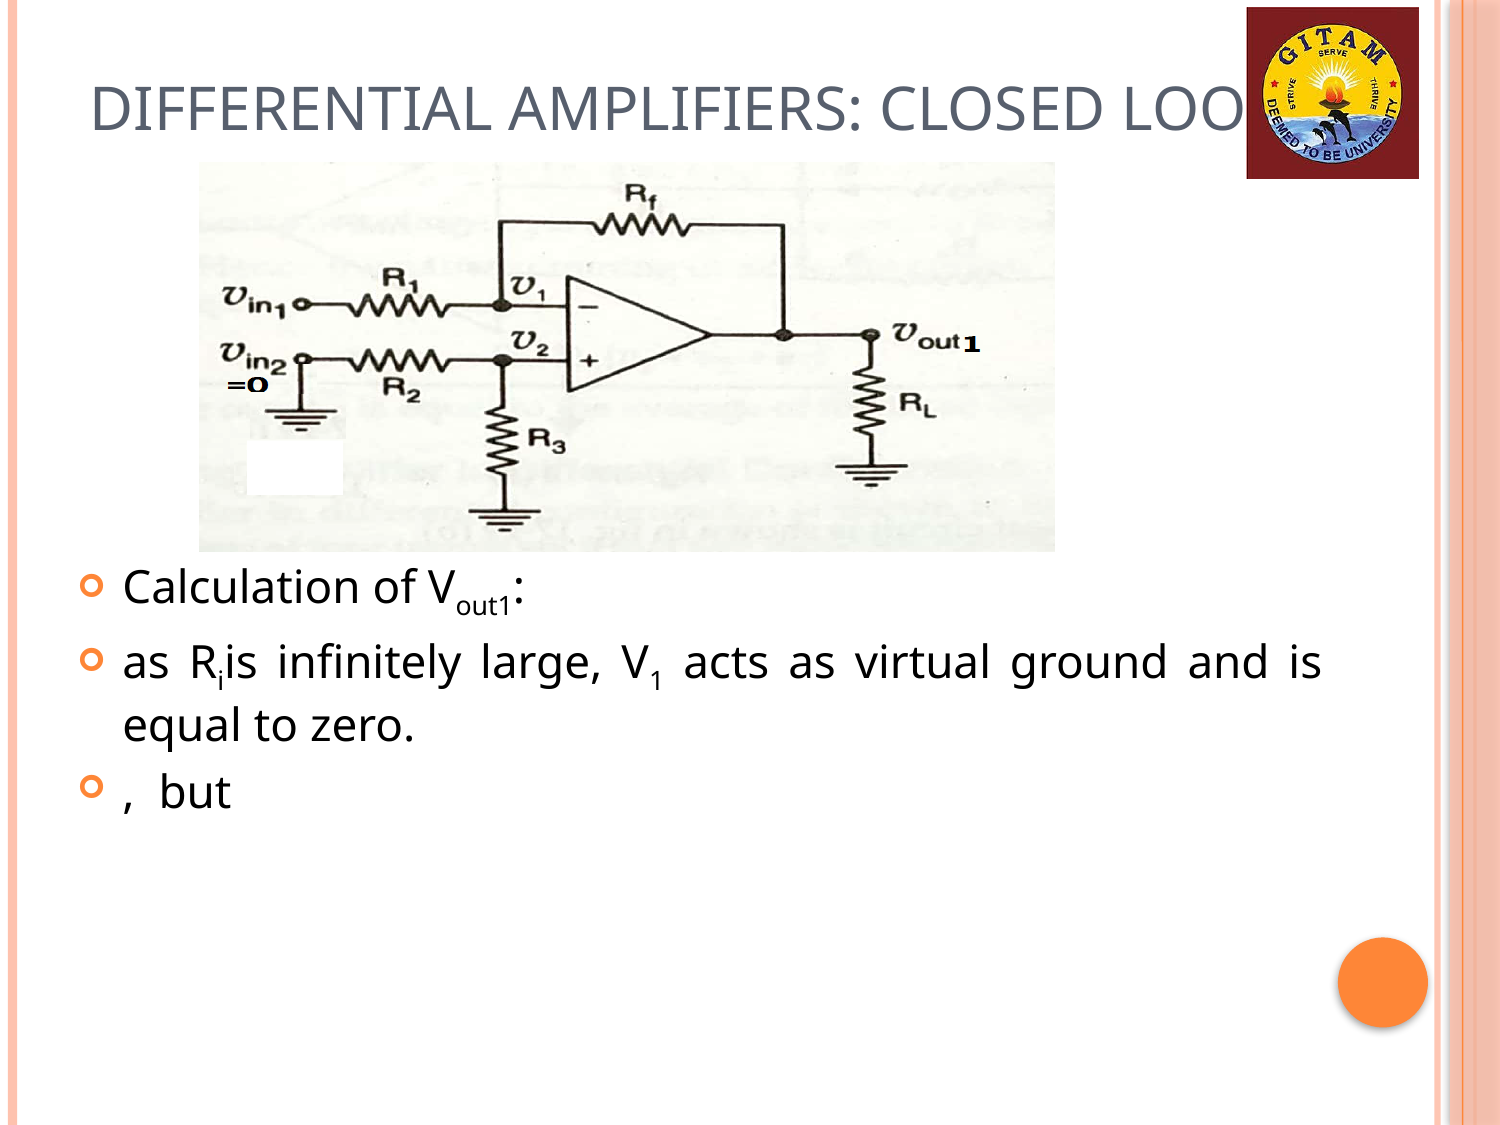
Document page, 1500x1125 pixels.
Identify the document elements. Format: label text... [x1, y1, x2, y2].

title Differential amplifiers: Closed loop [75, 45, 1240, 150]
picture [198, 161, 1056, 552]
picture [1246, 6, 1420, 179]
